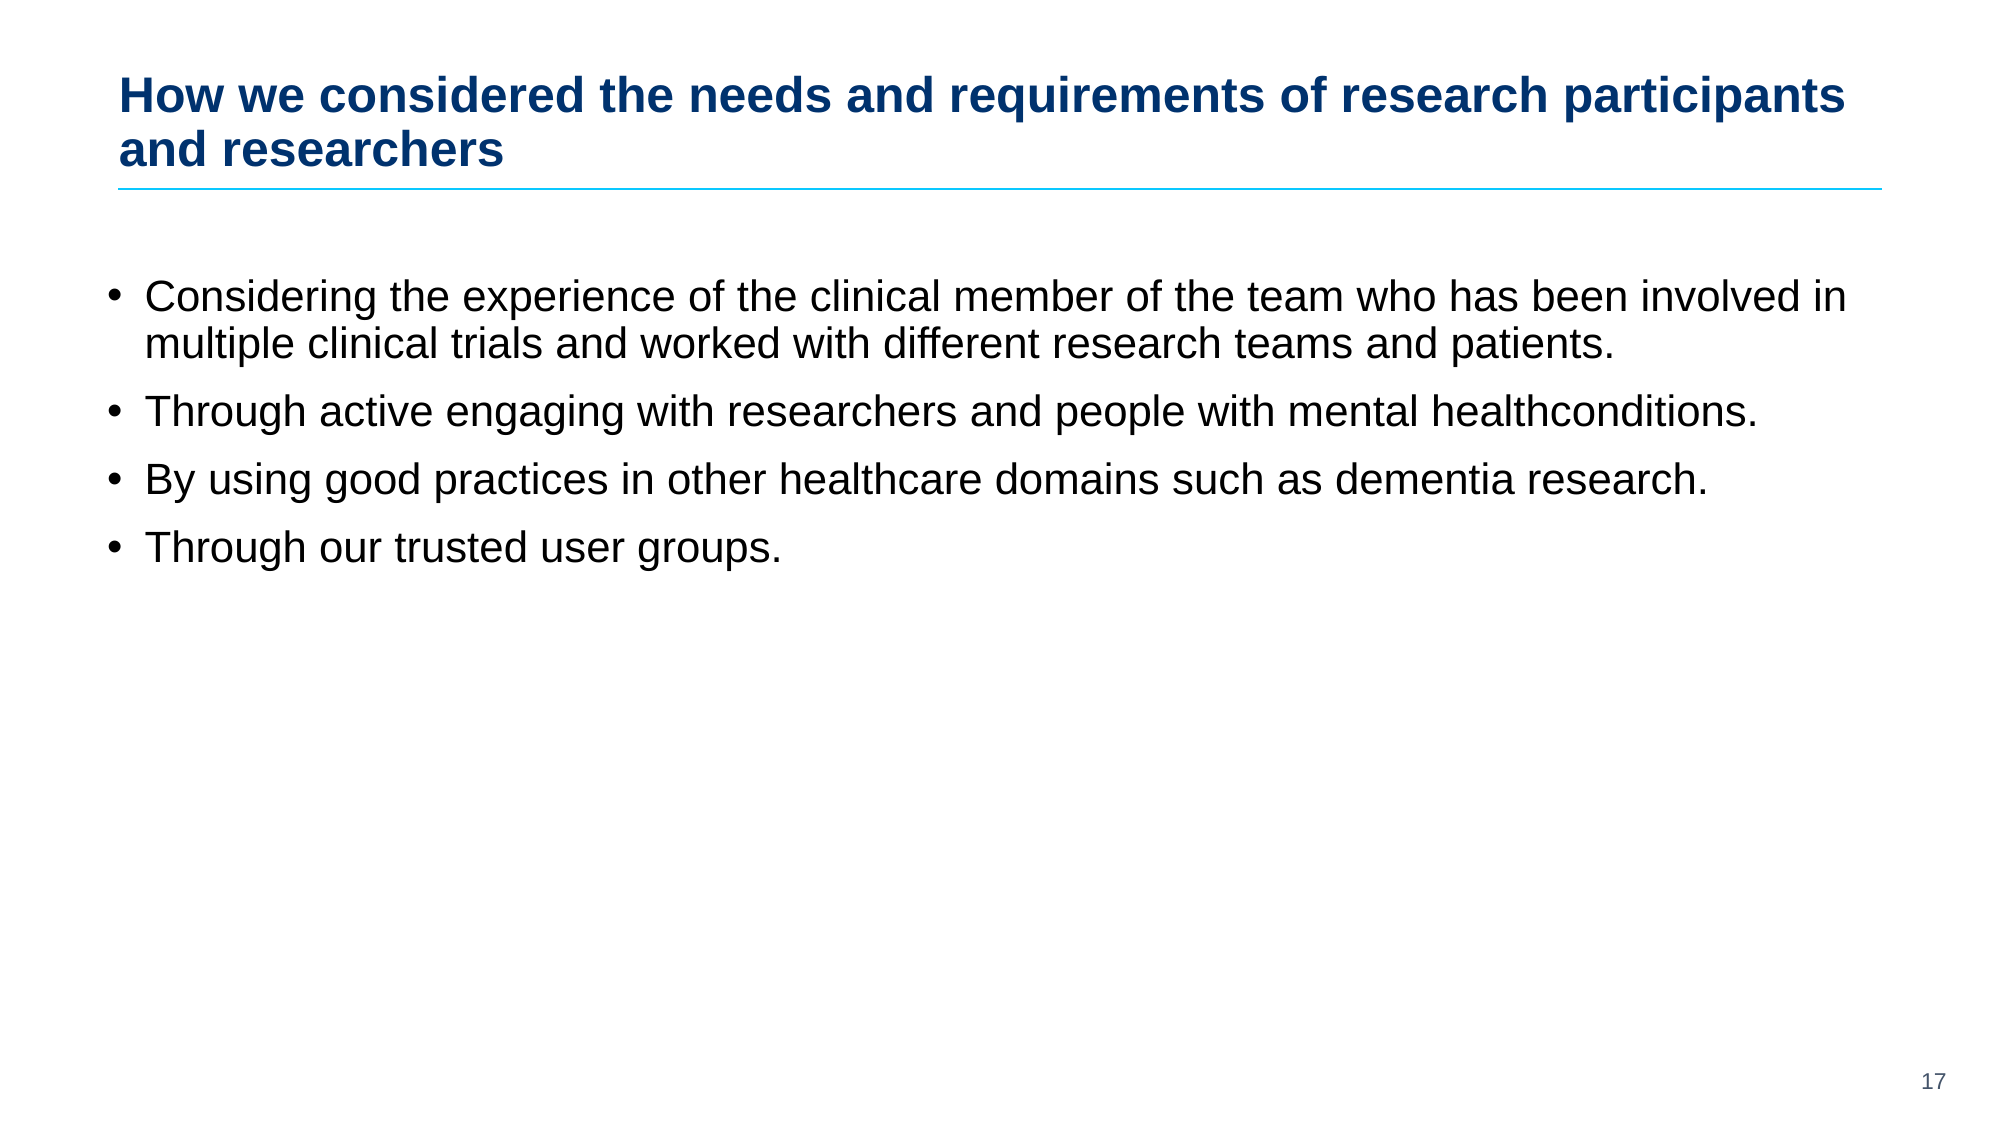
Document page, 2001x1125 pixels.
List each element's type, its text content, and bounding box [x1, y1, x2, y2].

text_box Considering the experience of the clinical member of the team who has been involved in multiple clinical trials and worked with different research teams and patients. Through active engaging with researchers and people with mental healthconditions. By using good practices in other healthcare domains such as dementia research. Through our trusted user groups. [92, 266, 1940, 740]
list How we considered the needs and requirements of research participants and researchers [118, 69, 1882, 144]
text_box 17 [1511, 1058, 1962, 1119]
